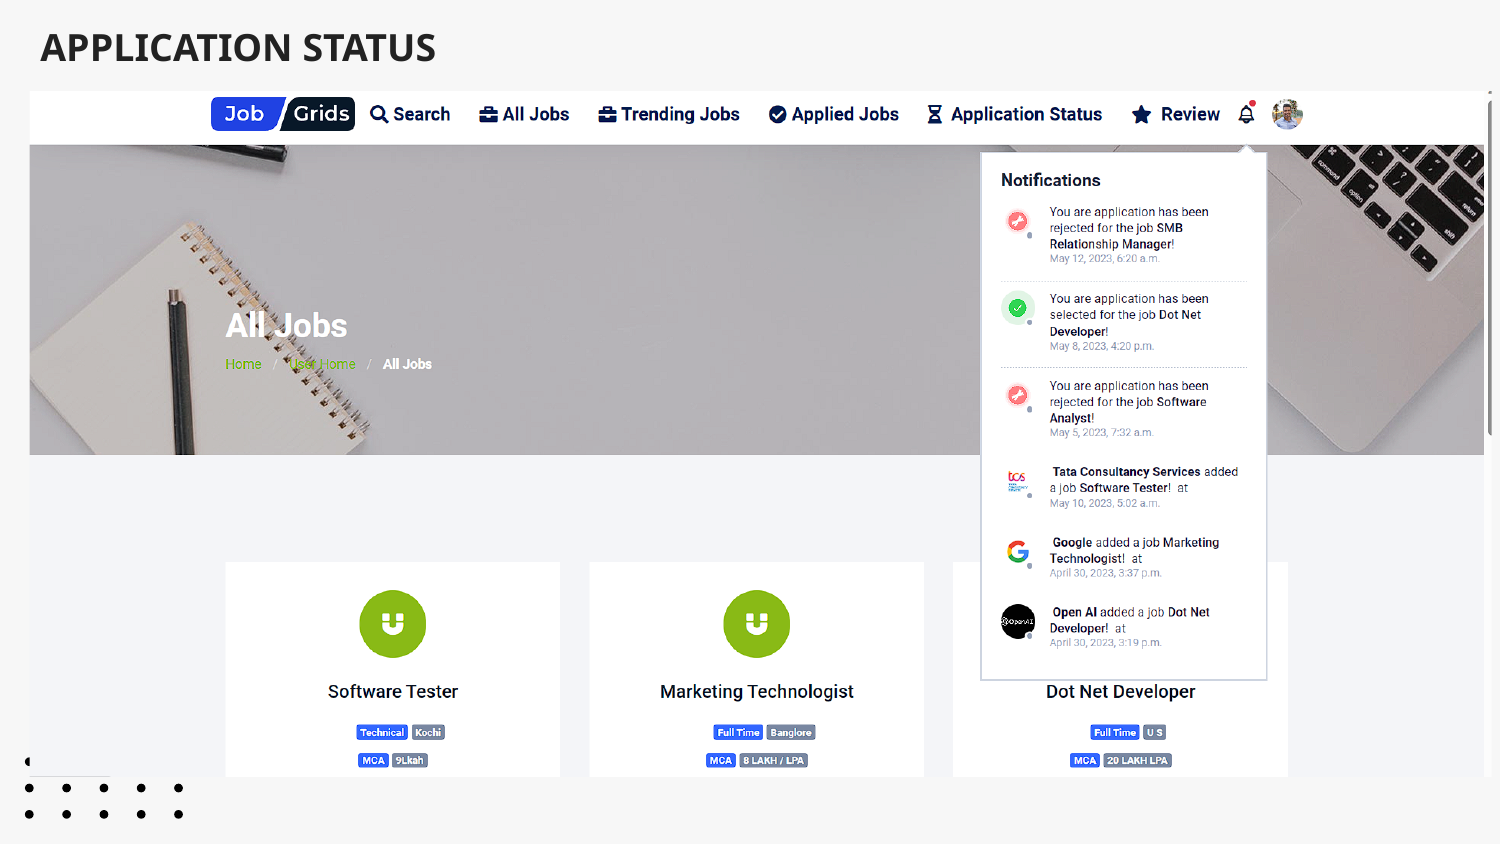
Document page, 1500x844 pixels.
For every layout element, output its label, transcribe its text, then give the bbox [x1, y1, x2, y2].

picture [29, 91, 1492, 777]
text_box APPLICATION STATUS [25, 16, 776, 77]
